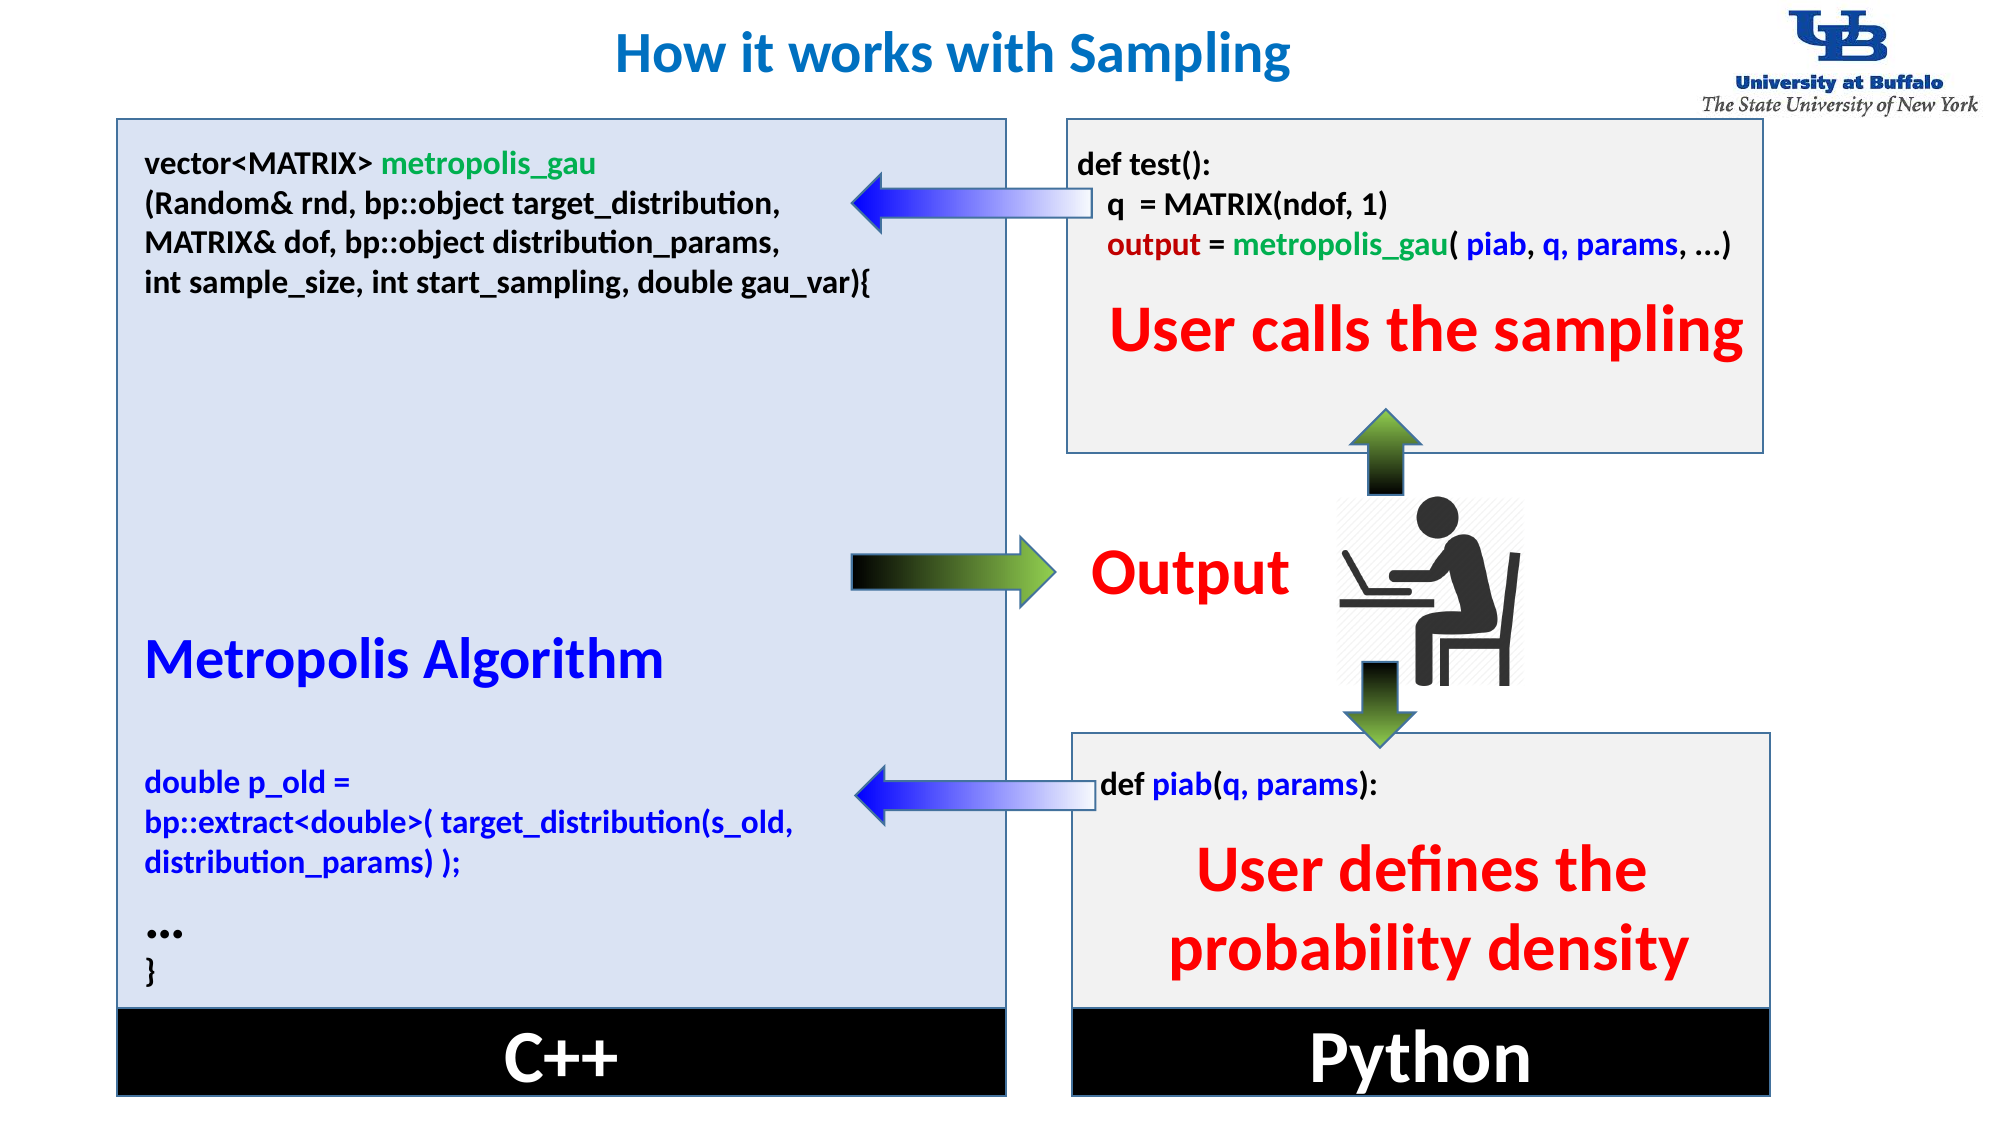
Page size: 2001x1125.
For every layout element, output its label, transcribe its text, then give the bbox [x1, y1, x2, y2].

text_box [850, 171, 1062, 235]
text_box C++ [116, 1007, 1007, 1097]
text_box Python [1071, 1011, 1771, 1097]
text_box vector<MATRIX> metropolis_gau (Random& rnd, bp::object target_distribution, MATRIX& dof, bp::object distribution_params, int sample_size, int start_sampling, double gau_var){ Metropolis Algorithm double p_old = bp::extract<double>( target_distribution(s_old, distribution_params) ); … } [129, 133, 993, 997]
text_box [1342, 686, 1418, 733]
text_box How it works with Sampling [217, 7, 1674, 92]
text_box [850, 534, 1037, 610]
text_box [1062, 119, 1768, 454]
text_box [1367, 454, 1405, 496]
text_box Output [1037, 520, 1335, 616]
text_box [853, 764, 1071, 828]
picture [1674, 0, 2000, 130]
picture [1335, 496, 1525, 686]
text_box [116, 118, 1007, 1007]
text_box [1071, 733, 1771, 1011]
